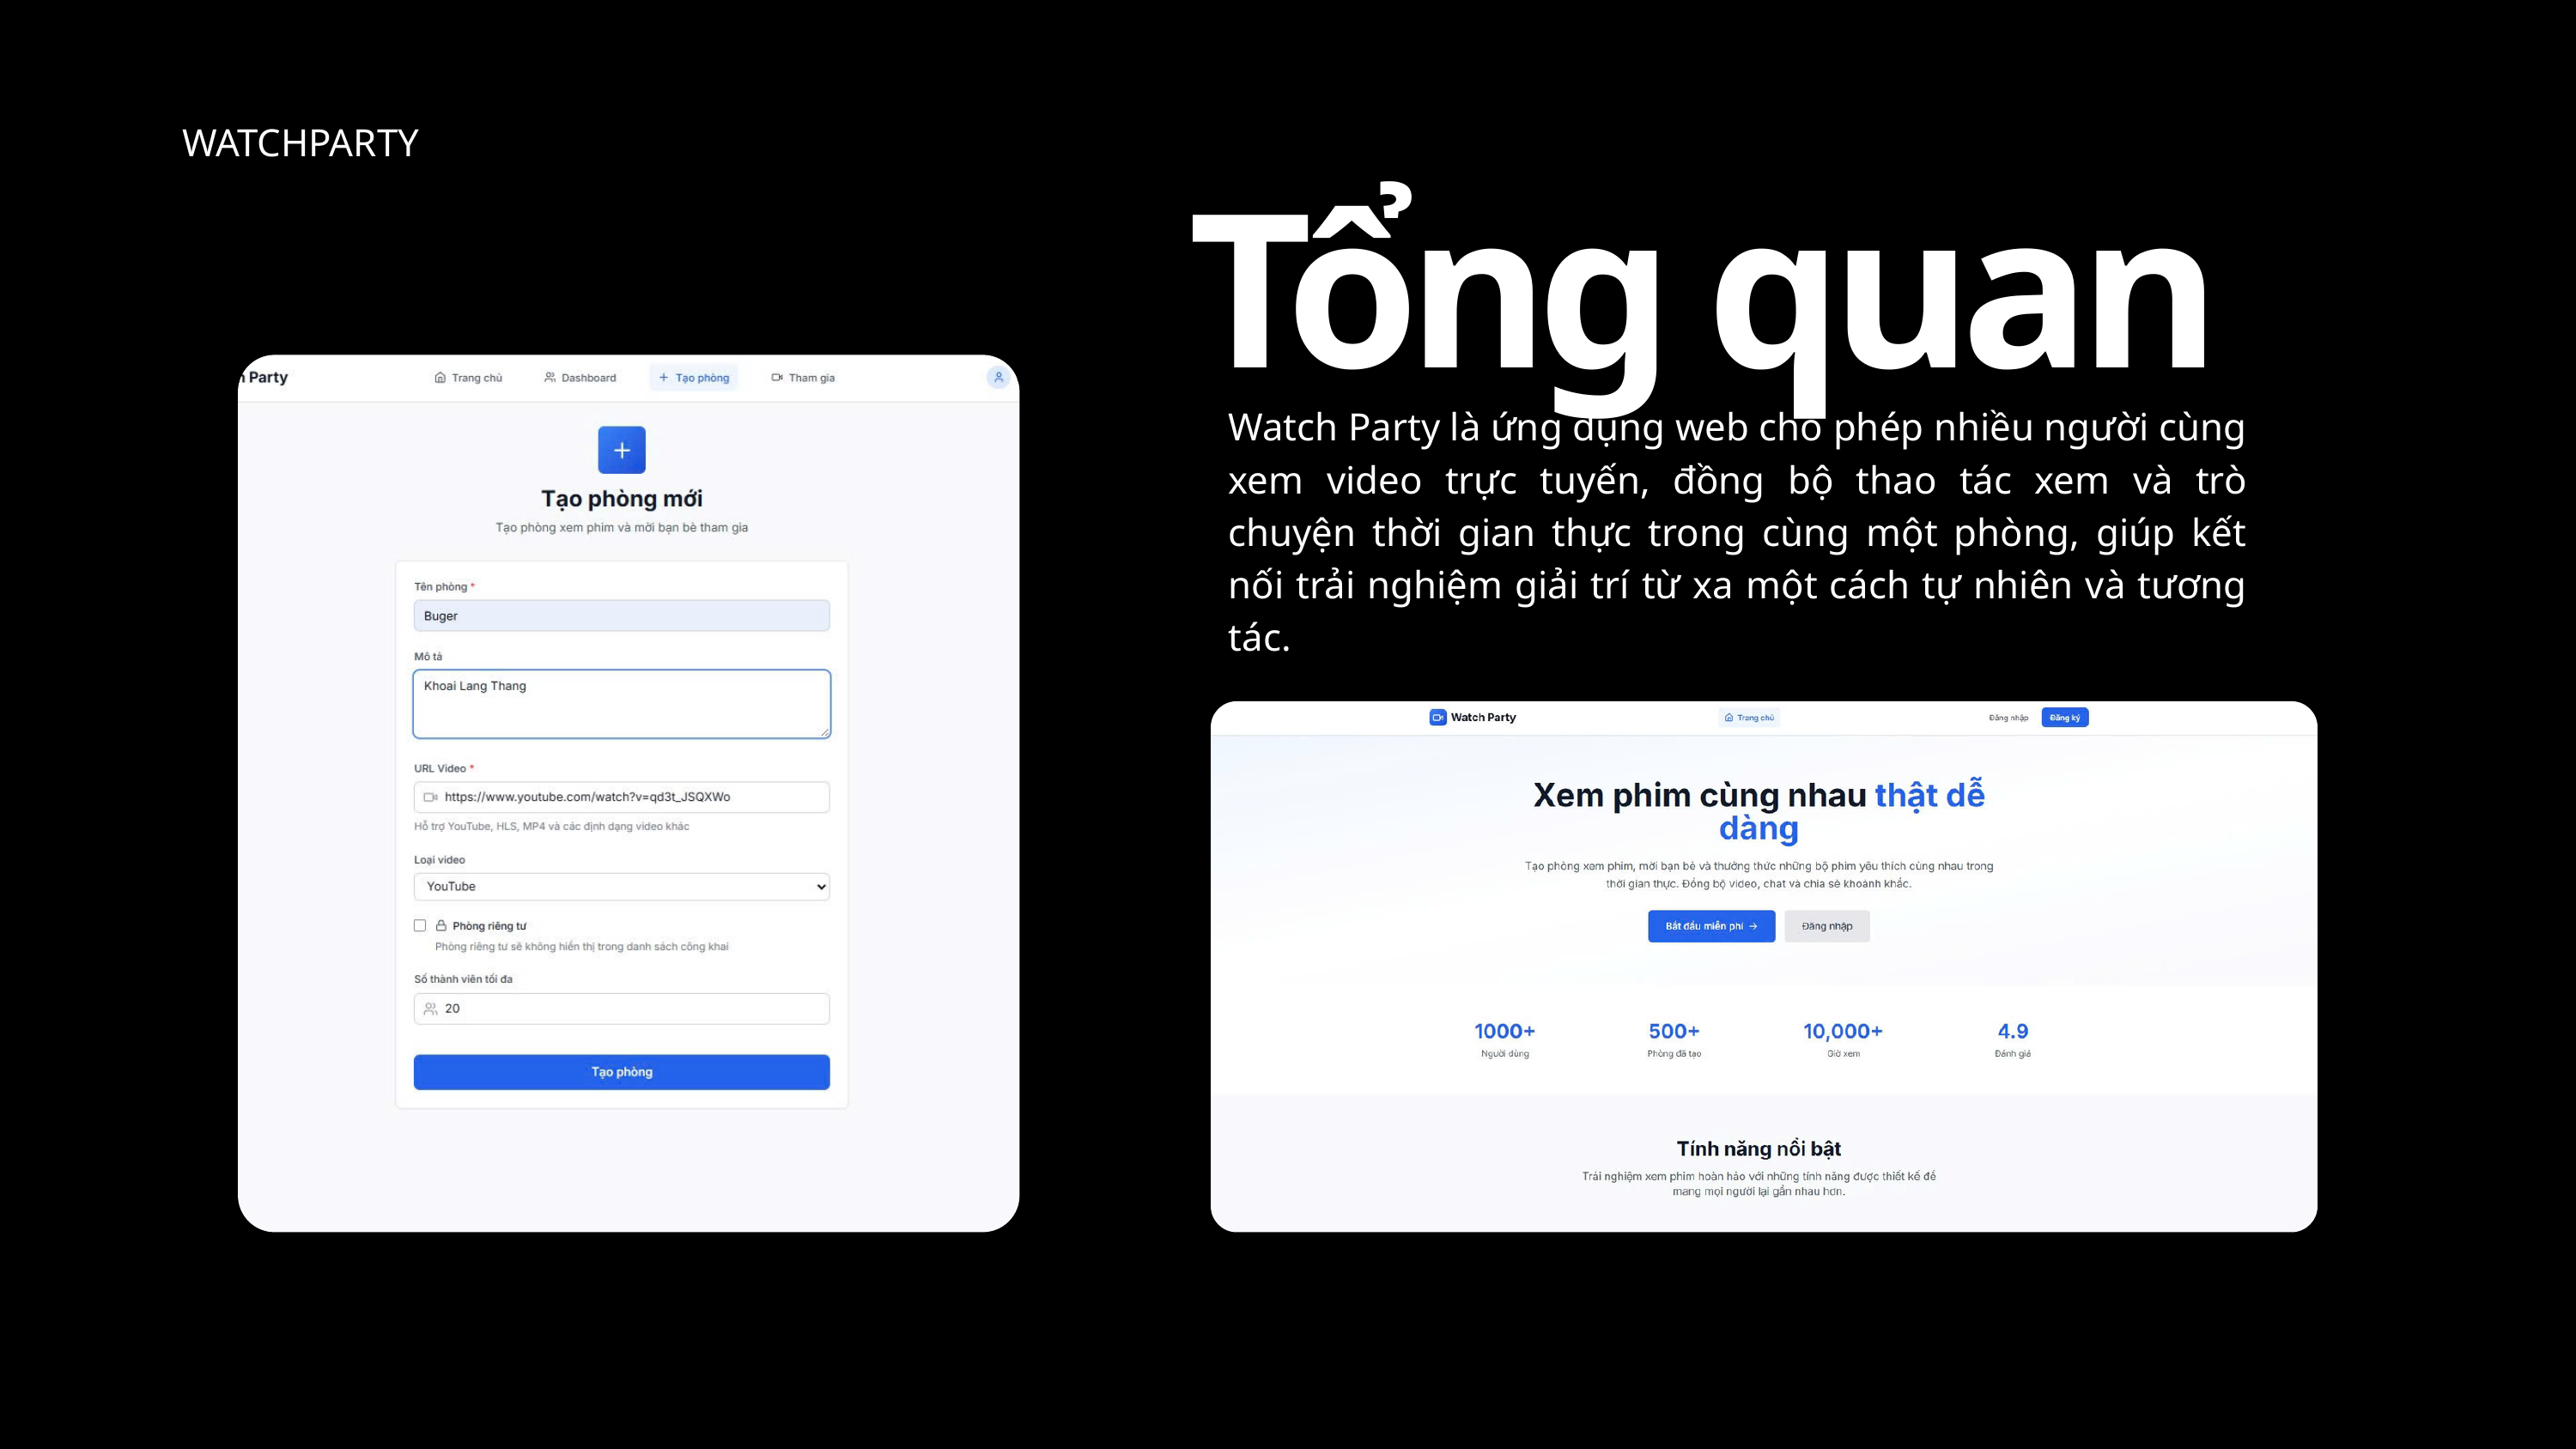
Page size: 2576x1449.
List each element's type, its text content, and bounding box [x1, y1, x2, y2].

text_box WATCHPARTY [182, 112, 437, 165]
text_box Tổng quan [1188, 111, 2381, 411]
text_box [1210, 700, 2318, 1233]
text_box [237, 355, 1020, 1233]
text_box Watch Party là ứng dụng web cho phép nhiều người cùng xem video trực tuyến, đồng bộ thao tác xem và trò chuyện thời gian thực trong cùng một phòng, giúp kết nối trải nghiệm giải trí từ xa một cách tự nhiên và tương tác. [1228, 411, 2248, 659]
